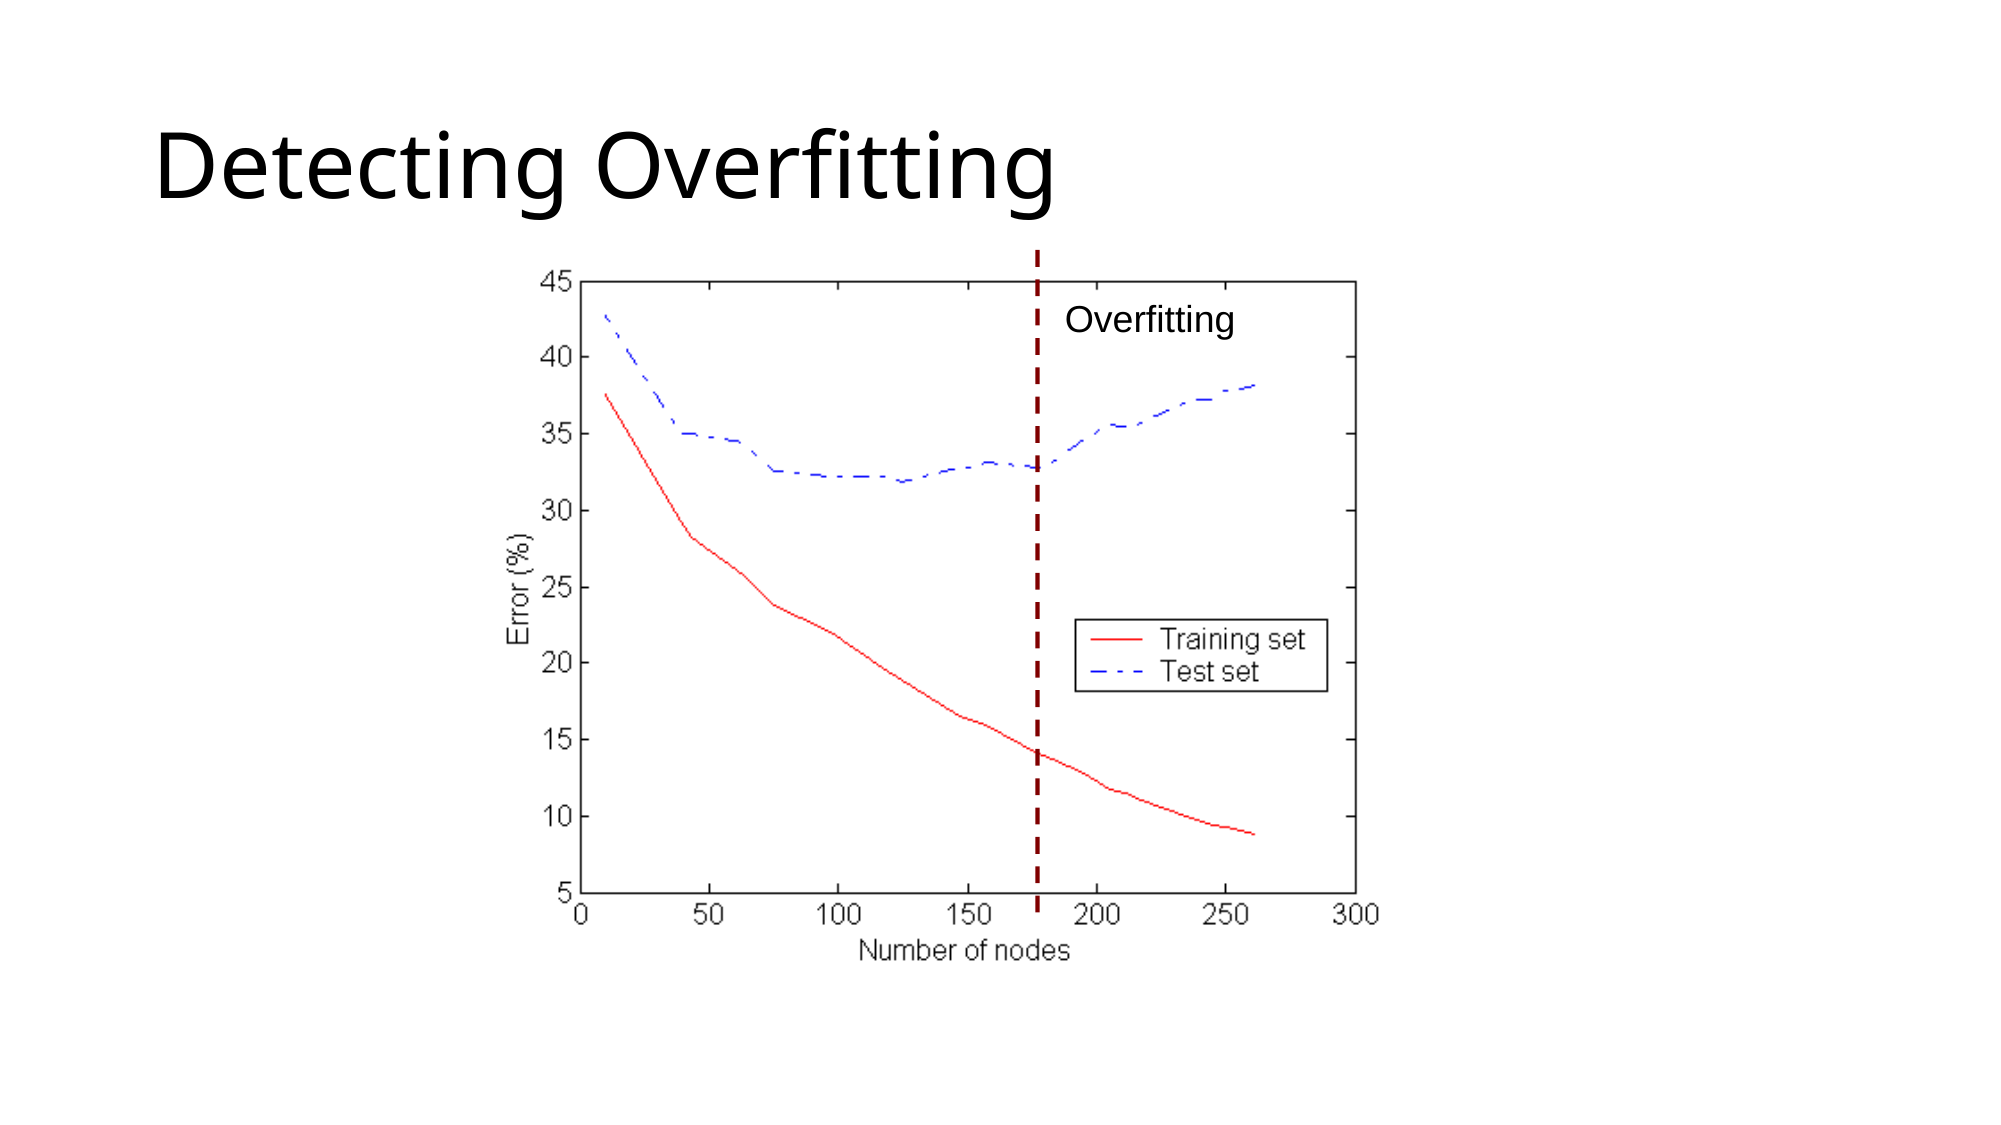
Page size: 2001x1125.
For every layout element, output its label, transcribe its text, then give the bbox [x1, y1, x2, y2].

title Detecting Overfitting [137, 59, 1863, 278]
picture [449, 224, 1450, 975]
